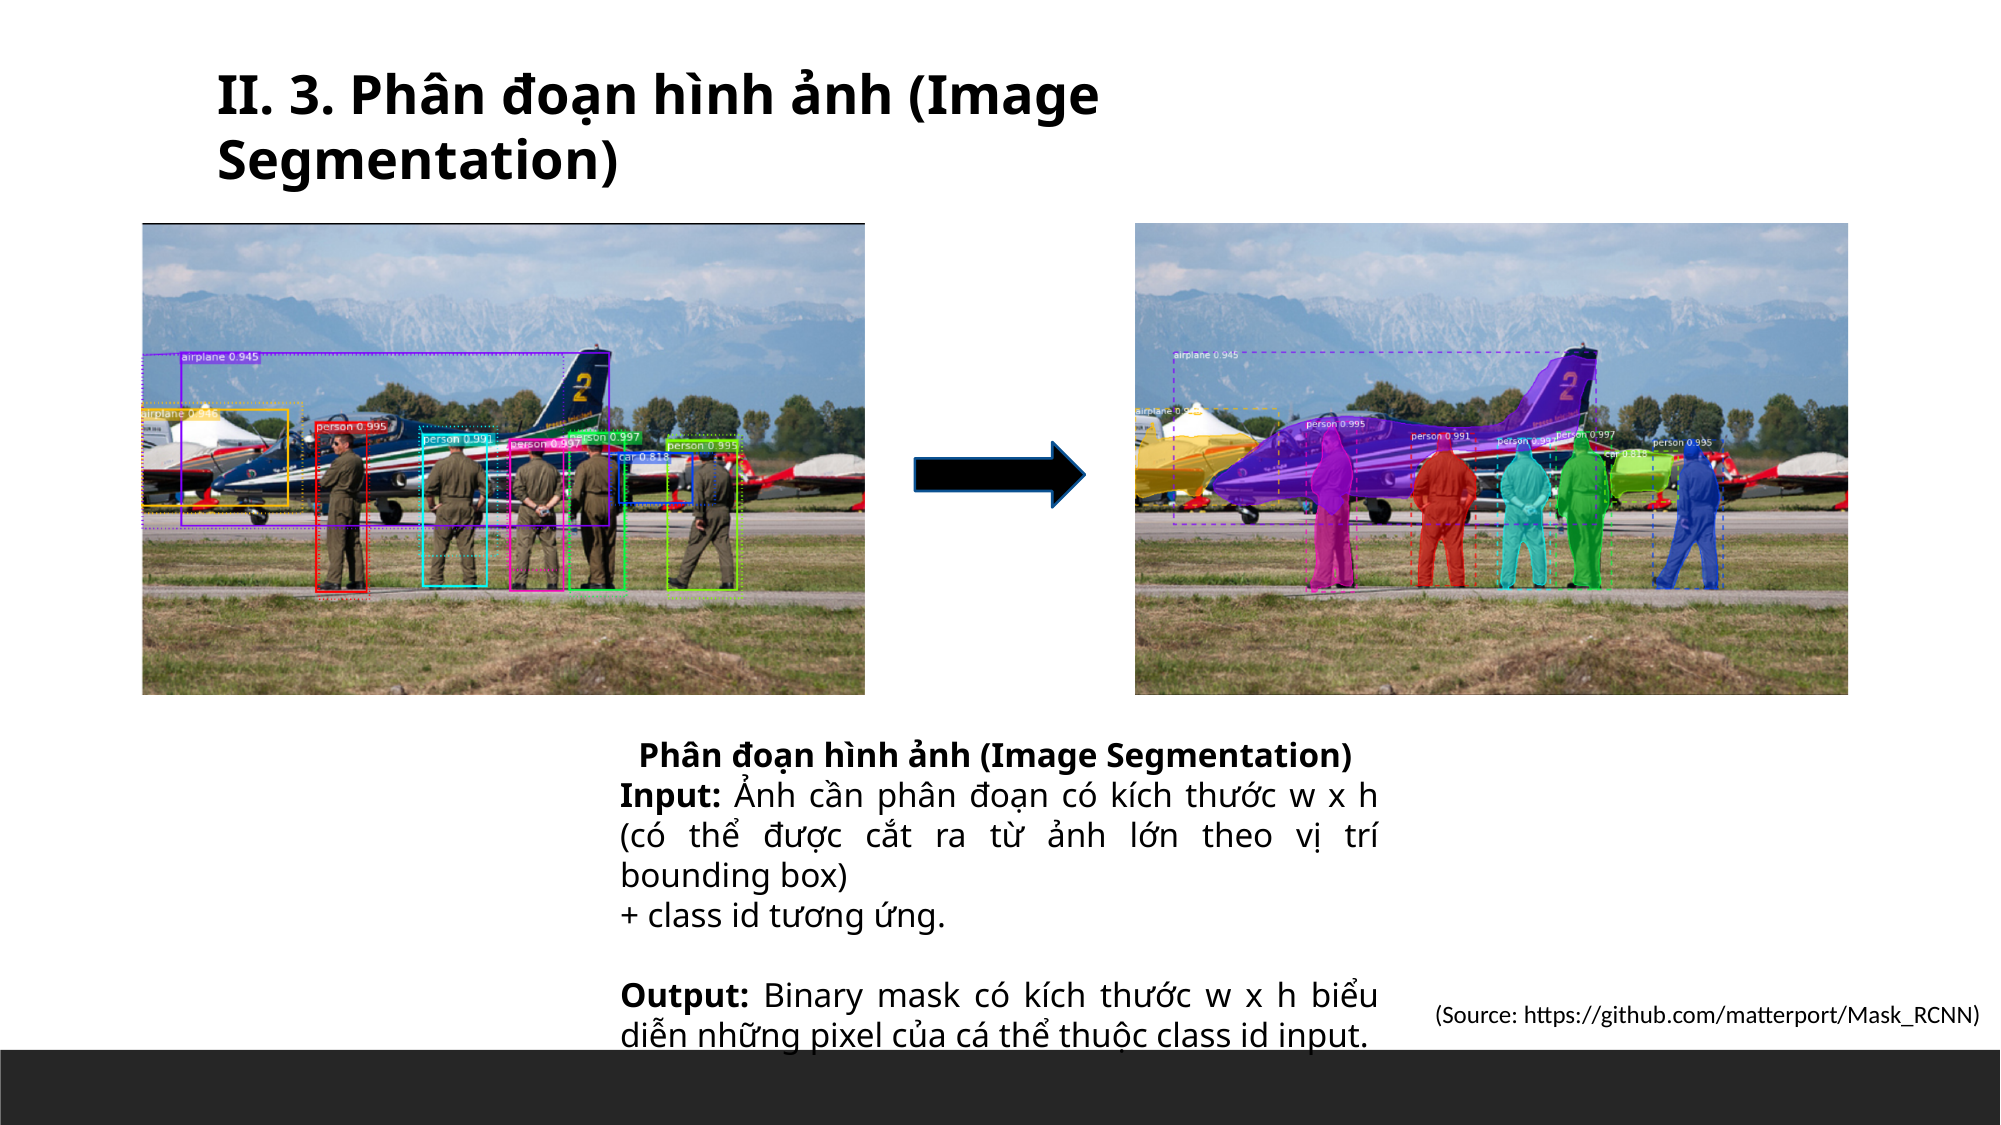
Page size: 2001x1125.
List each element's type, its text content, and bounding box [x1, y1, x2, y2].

text_box II. 3. Phân đoạn hình ảnh (Image Segmentation) [202, 53, 1458, 198]
text_box (Source: https://github.com/matterport/Mask_RCNN) [1419, 991, 2000, 1036]
picture [140, 223, 865, 696]
picture [1134, 223, 1849, 696]
text_box [913, 440, 1086, 509]
text_box Phân đoạn hình ảnh (Image Segmentation) Input: Ảnh cần phân đoạn có kích thước w x h (có thể được cắt ra từ ảnh lớn theo vị trí bounding box) + class id tương ứng. Output: Binary mask có kích thước w x h biểu diễn những pixel của cá thể thuộc class id input. [605, 727, 1395, 1062]
